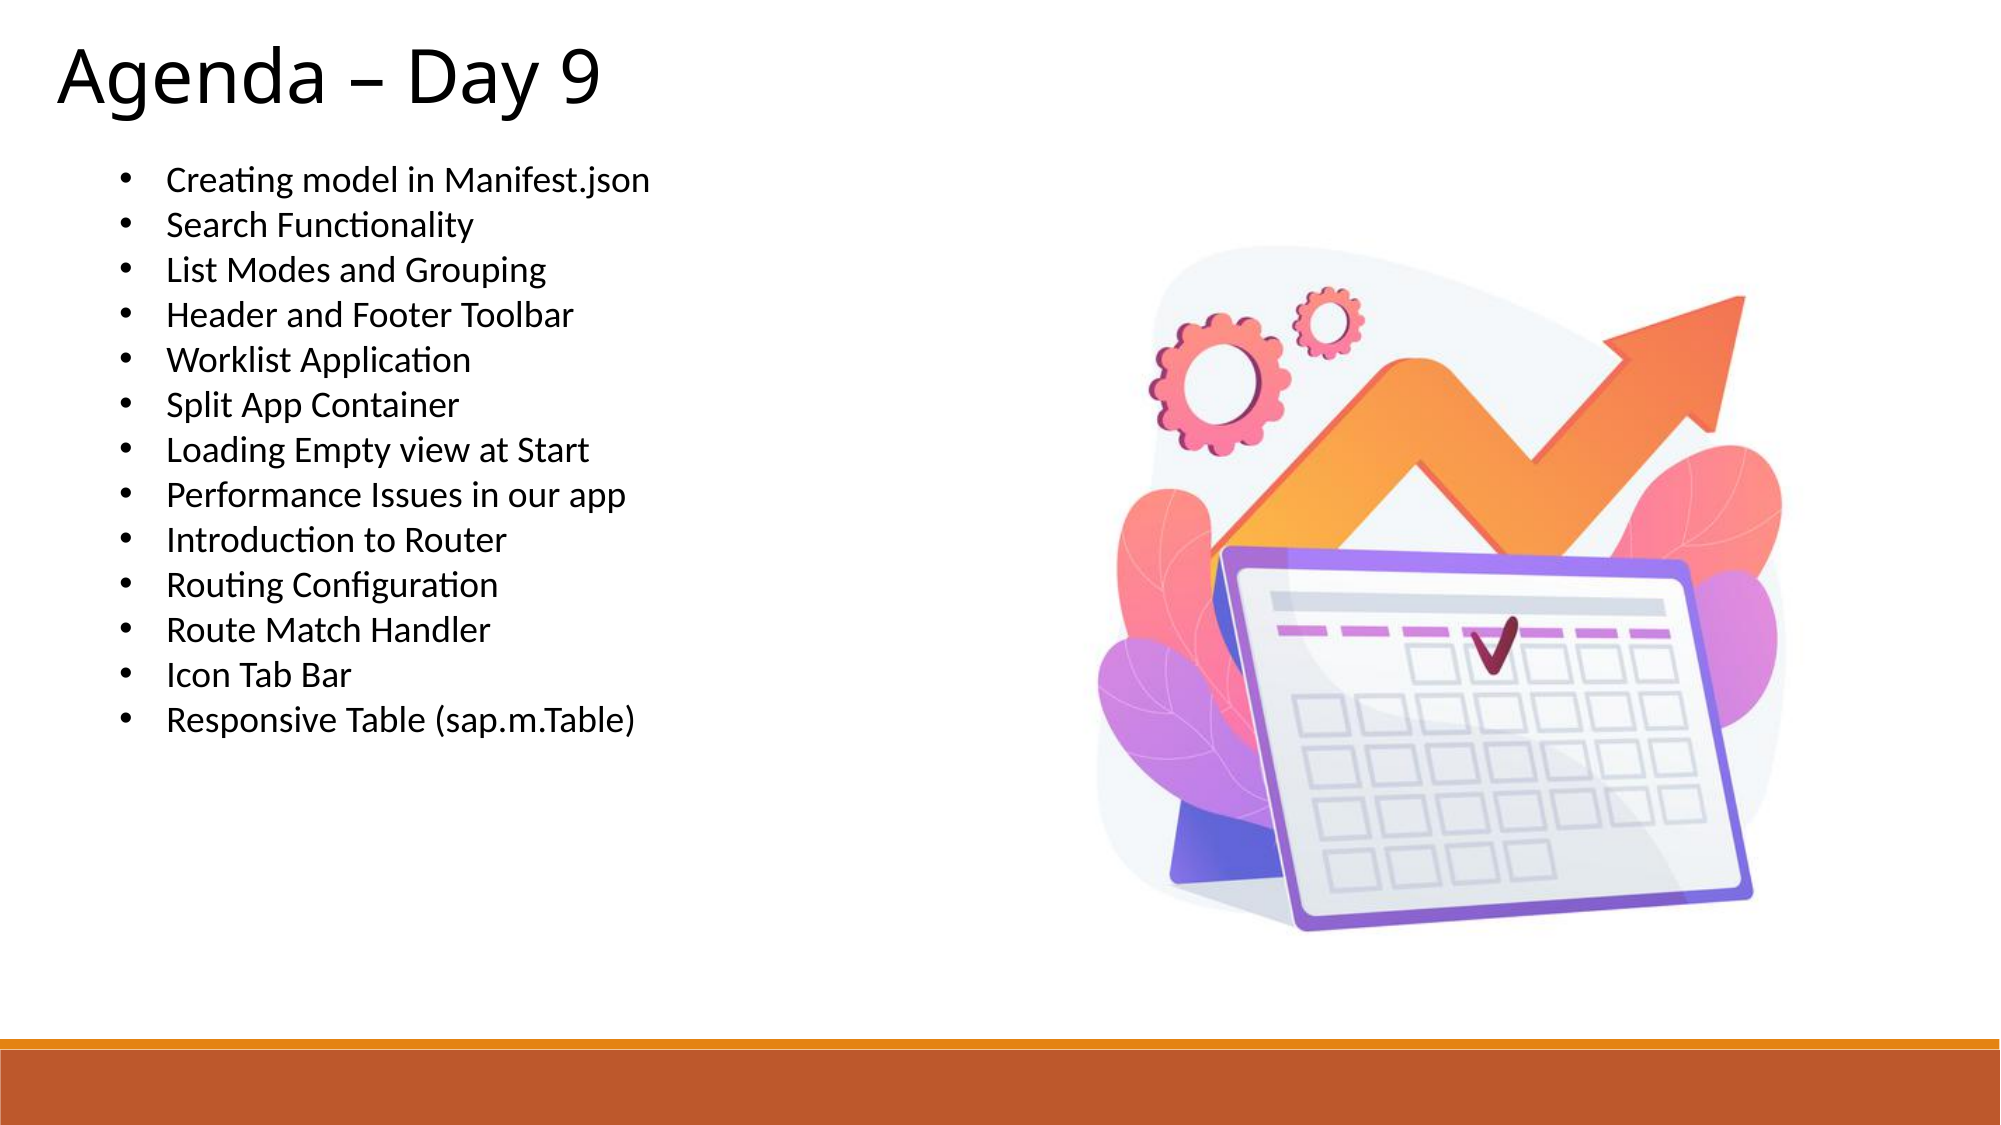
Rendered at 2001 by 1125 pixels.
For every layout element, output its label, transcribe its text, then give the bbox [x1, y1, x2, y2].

text_box Agenda – Day 9 [42, 30, 1896, 148]
picture [1016, 127, 1896, 1007]
text_box Creating model in Manifest.json Search Functionality List Modes and Grouping Header and Footer Toolbar Worklist Application Split App Container Loading Empty view at Start Performance Issues in our app Introduction to Router Routing Configuration Route Match Handler Icon Tab Bar Responsive Table (sap.m.Table) [104, 147, 983, 883]
